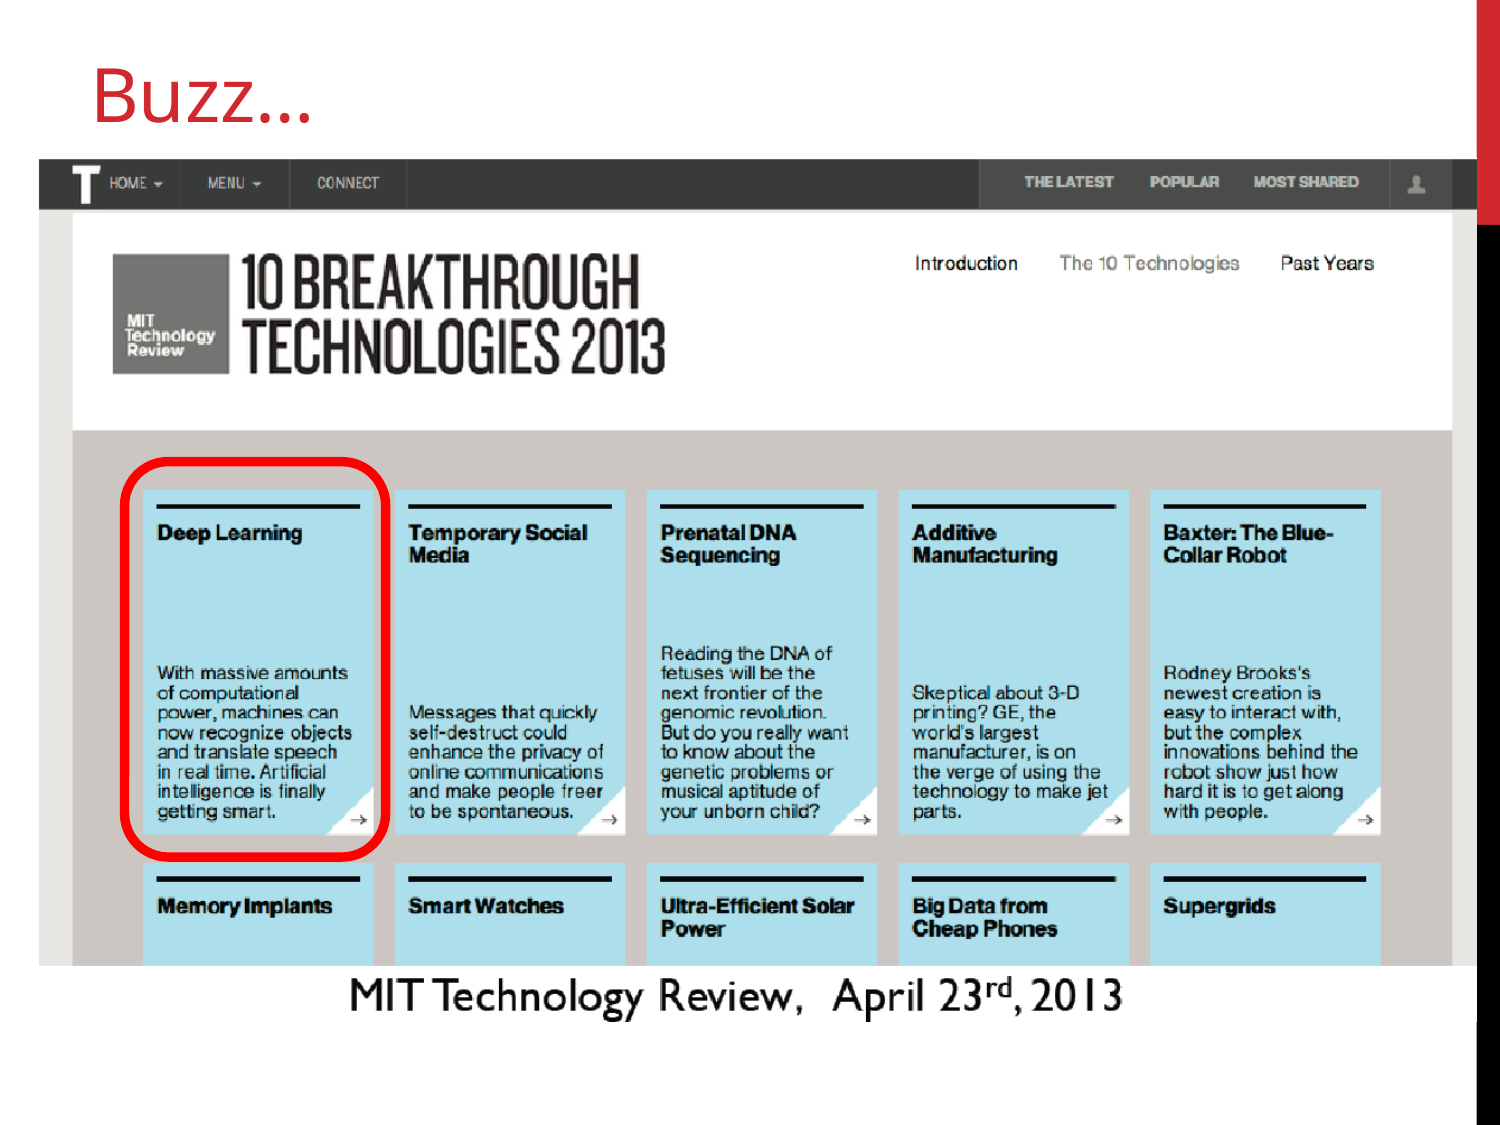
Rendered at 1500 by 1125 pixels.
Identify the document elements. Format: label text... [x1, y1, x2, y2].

picture [28, 157, 1477, 1022]
title Buzz… [75, 27, 1347, 146]
